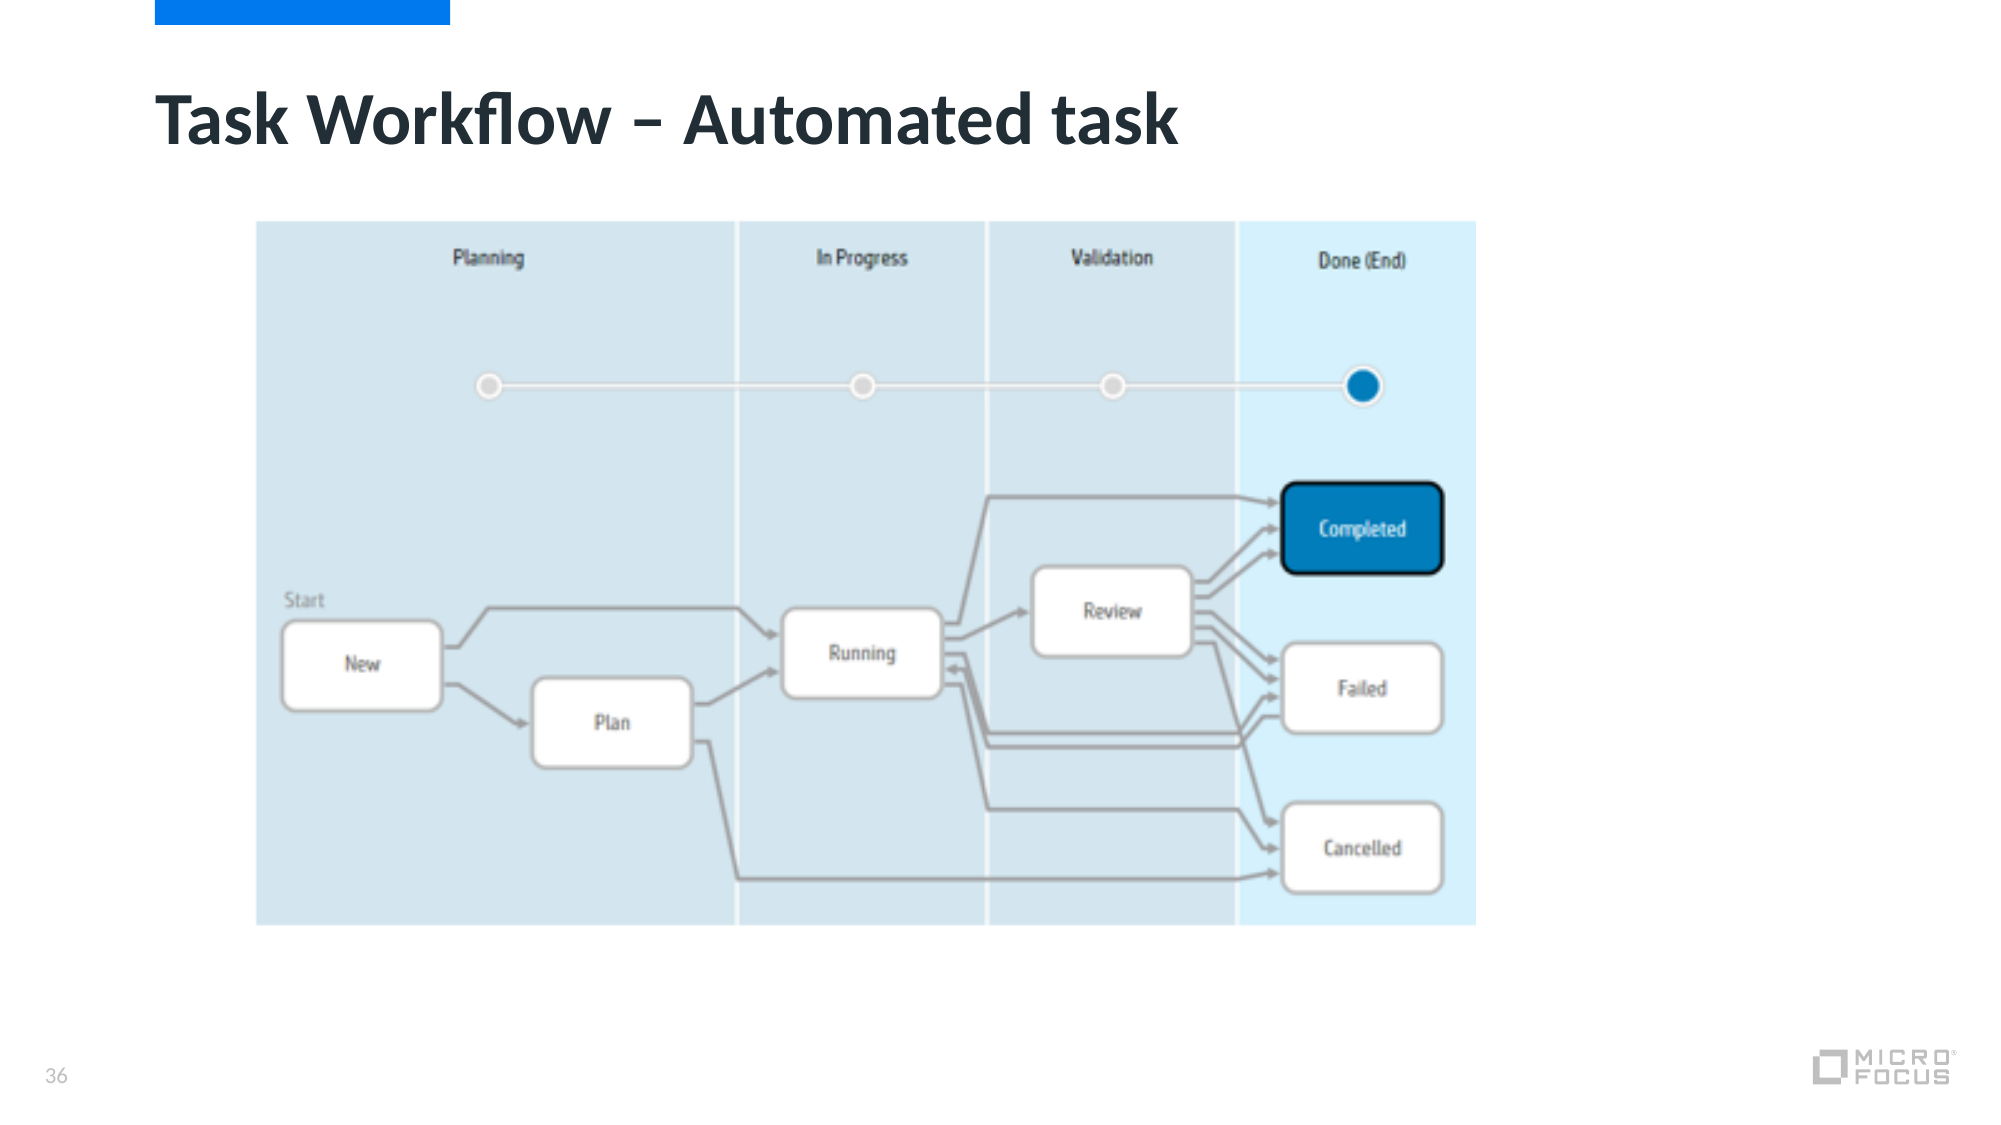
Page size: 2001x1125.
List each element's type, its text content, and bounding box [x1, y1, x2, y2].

title Task Workflow – Automated task [155, 72, 1847, 250]
picture [252, 217, 1476, 946]
slide_number 36 [30, 1051, 90, 1097]
